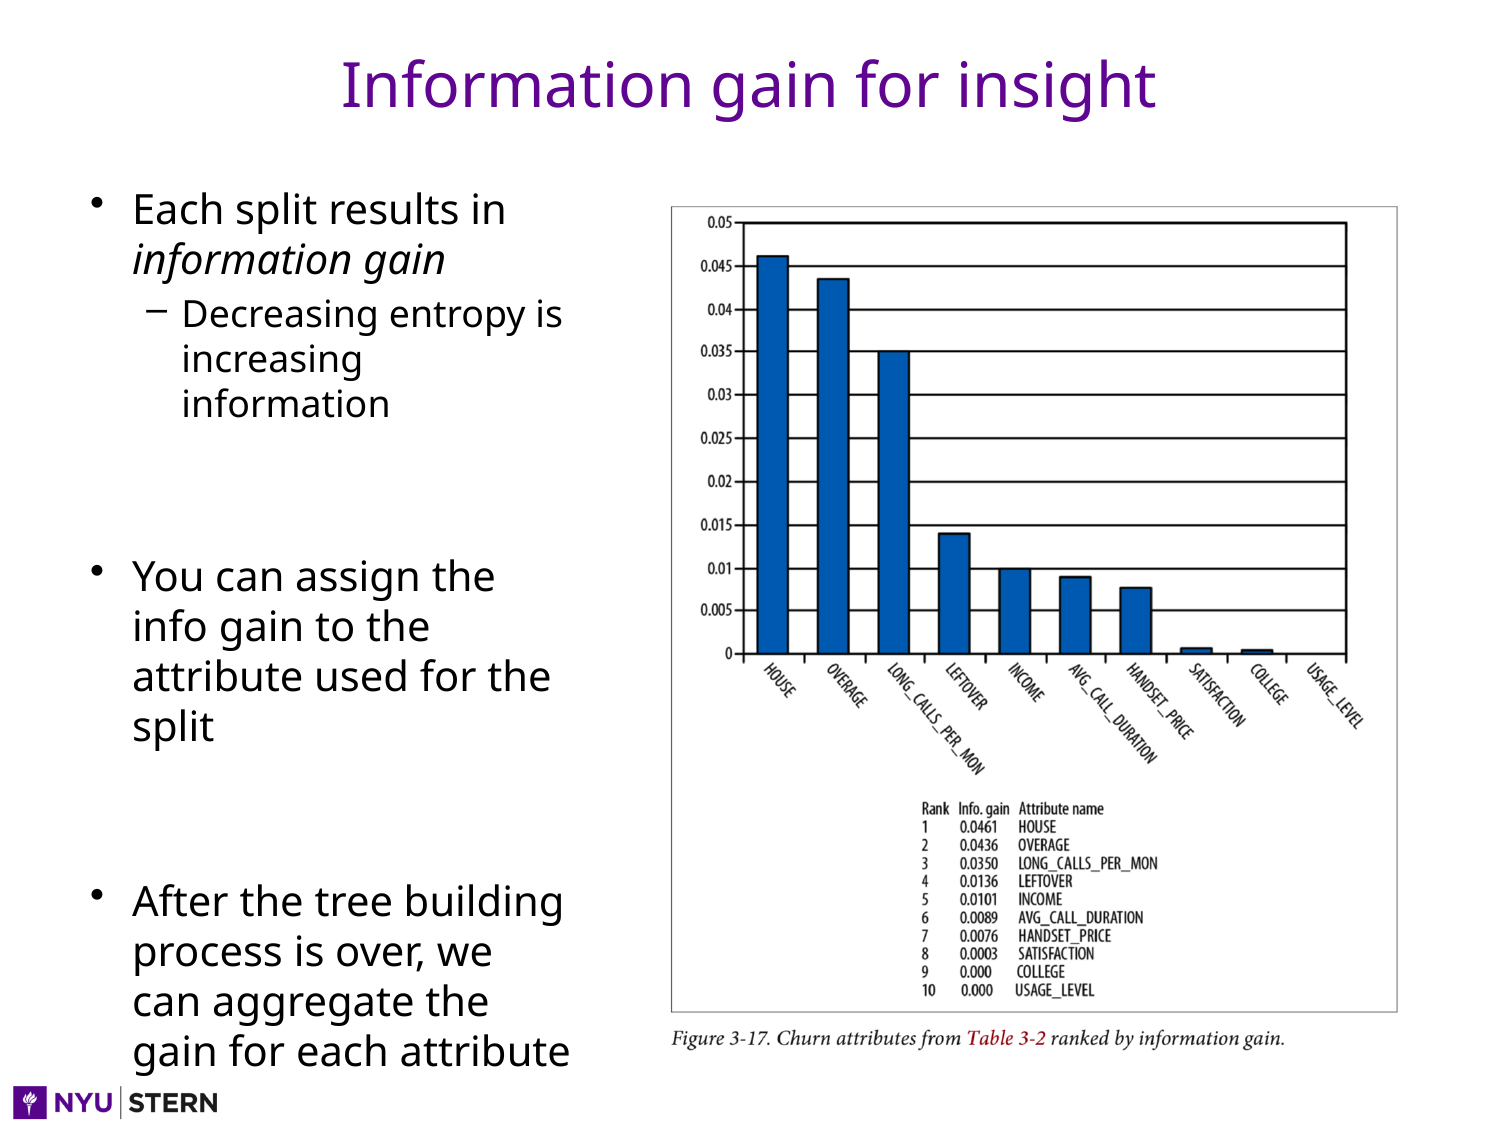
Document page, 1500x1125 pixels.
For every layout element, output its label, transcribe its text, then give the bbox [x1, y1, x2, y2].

picture [0, 1038, 230, 1125]
title Information gain for insight [75, 22, 1425, 142]
list Each split results in information gain Decreasing entropy is increasing information You can assign the info gain to the attribute used for the split After the tree building process is over, we can aggregate the gain for each attribute [75, 174, 588, 1005]
picture [640, 187, 1429, 1084]
